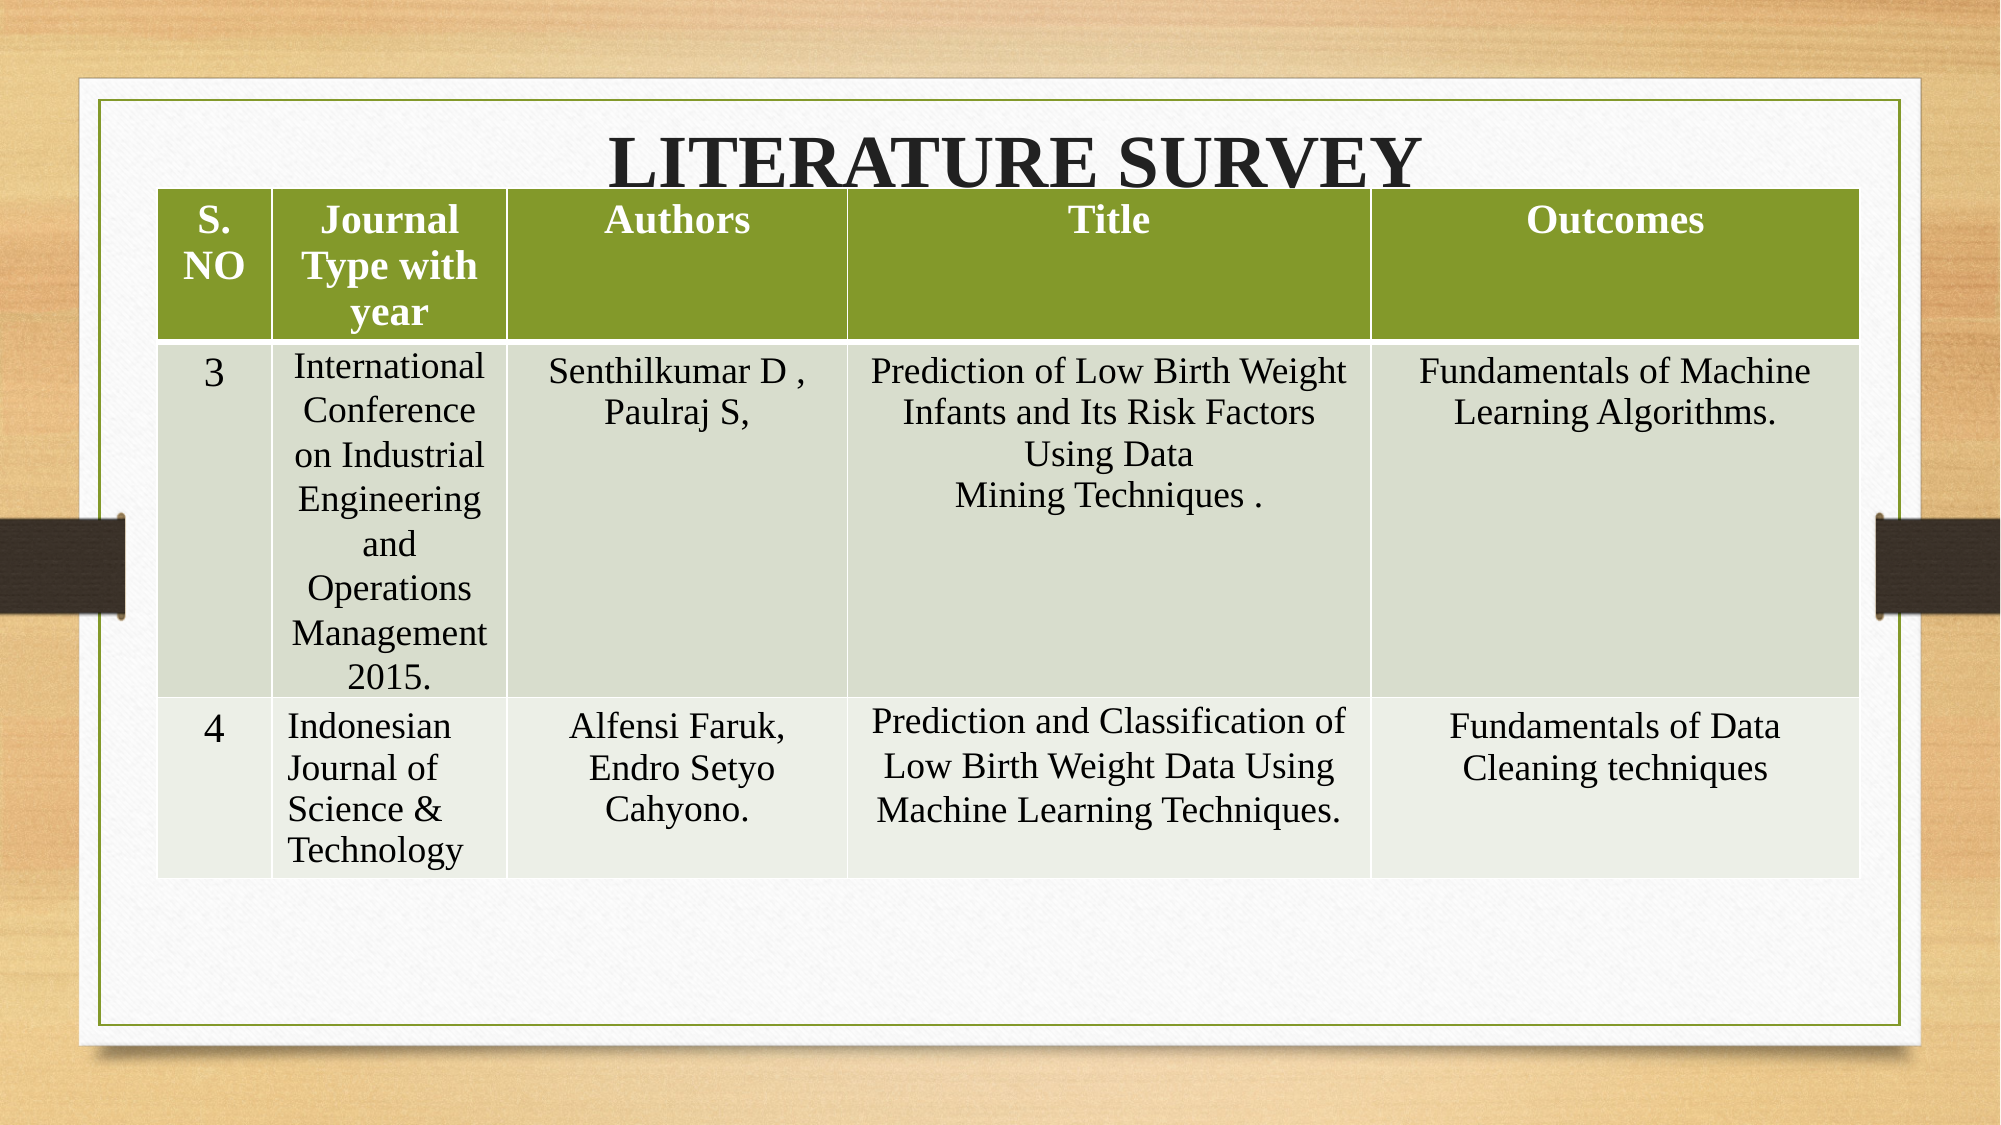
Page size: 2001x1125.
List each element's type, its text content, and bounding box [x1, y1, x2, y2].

table_cell Alfensi Faruk, Endro Setyo Cahyono. [508, 698, 847, 878]
table_cell 4 [158, 698, 271, 878]
table_cell Fundamentals of Data Cleaning techniques [1372, 698, 1859, 878]
table_cell Indonesian Journal of Science & Technology [273, 698, 506, 878]
table_header S. NO [158, 189, 271, 339]
table_cell Prediction of Low Birth Weight Infants and Its Risk Factors Using Data Mining Techniques . [848, 345, 1370, 697]
table_cell Fundamentals of Machine Learning Algorithms. [1372, 345, 1859, 697]
table_header Title [848, 195, 1370, 339]
table_cell Senthilkumar D , Paulraj S, [508, 345, 847, 697]
table_cell 3 [158, 345, 271, 697]
table_cell International Conference on Industrial Engineering and Operations Management 2015. [273, 345, 506, 697]
picture [0, 0, 2001, 1125]
table_header Journal Type with year [273, 195, 506, 339]
table_header Outcomes [1372, 189, 1859, 339]
text_box LITERATURE SURVEY [236, 41, 1647, 195]
table_cell Prediction and Classification of Low Birth Weight Data Using Machine Learning Techniques. [848, 698, 1370, 878]
table_header Authors [508, 195, 847, 339]
